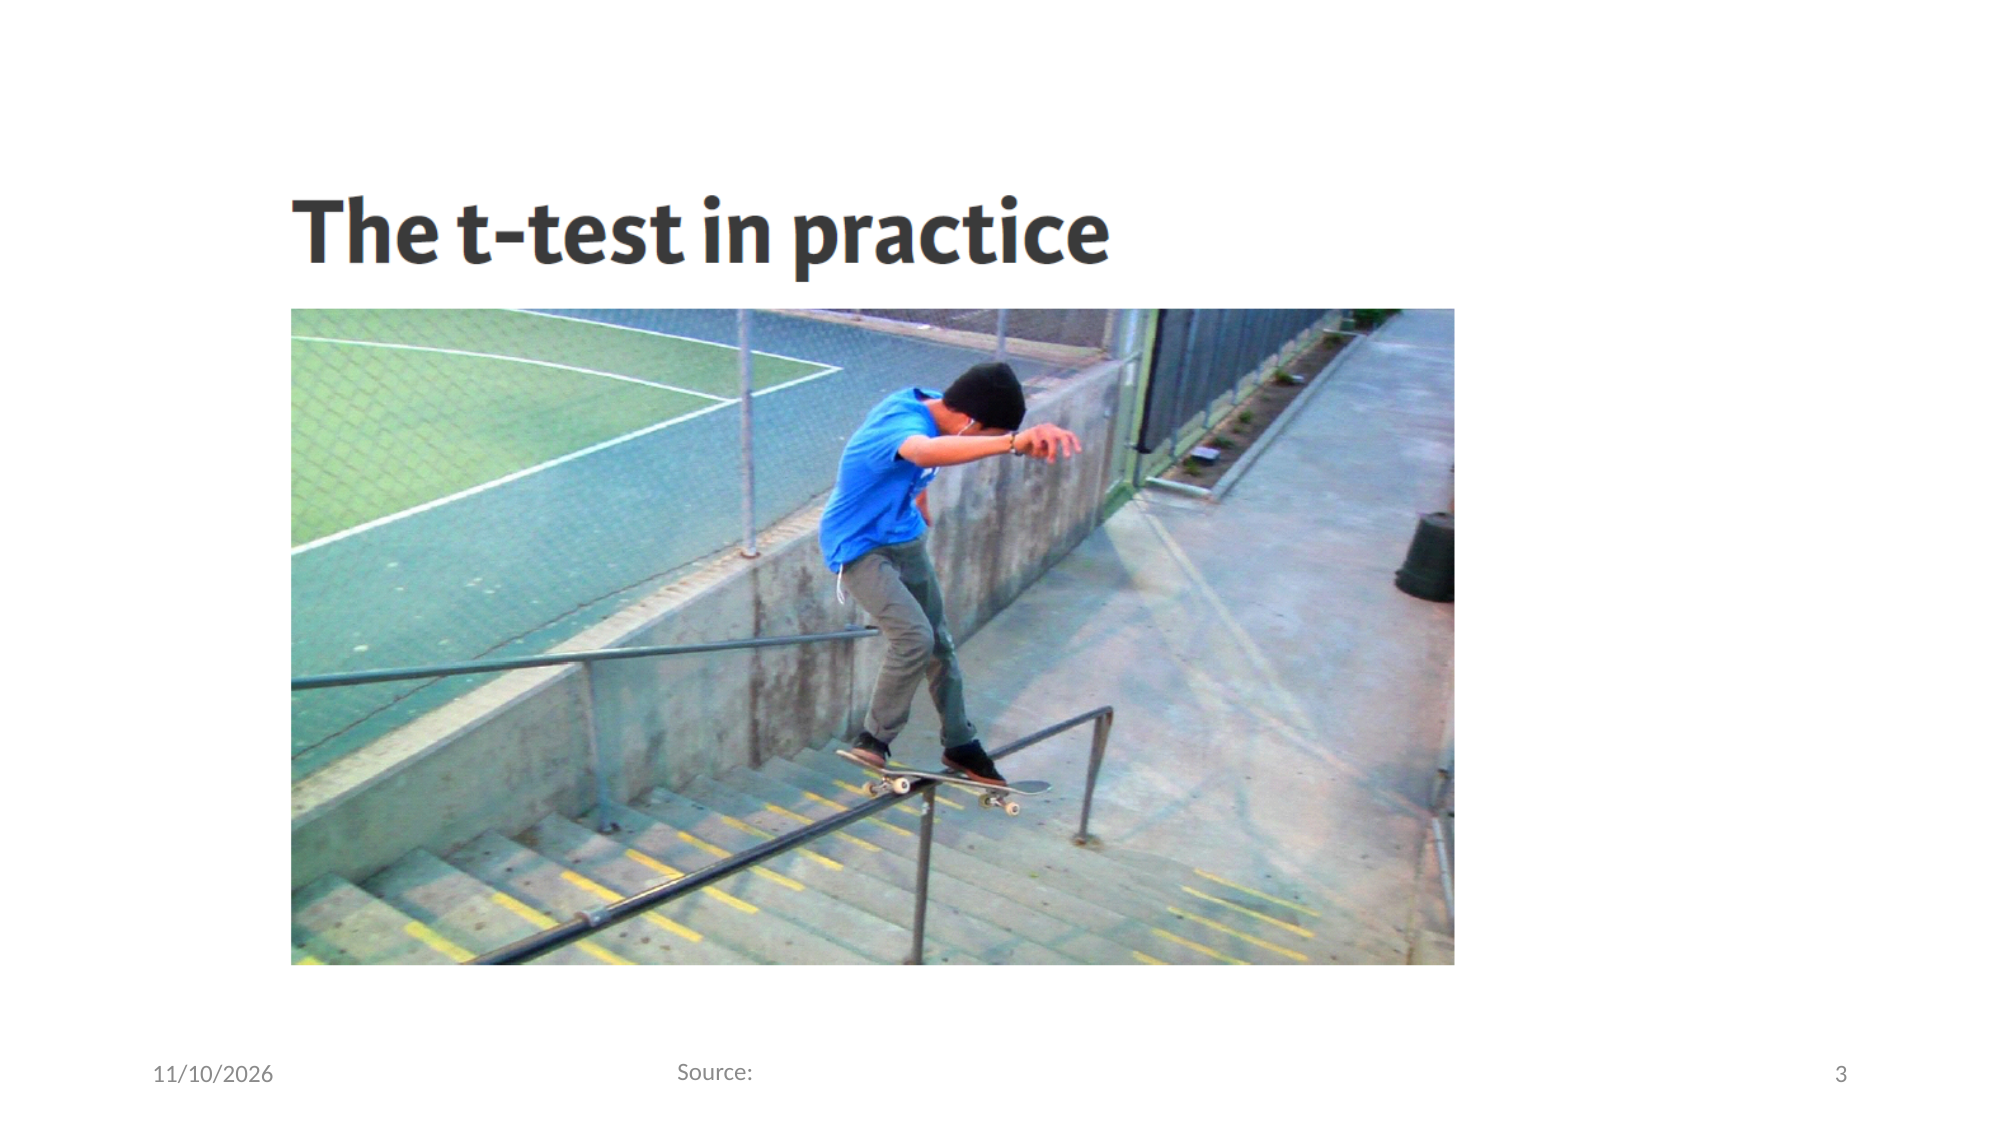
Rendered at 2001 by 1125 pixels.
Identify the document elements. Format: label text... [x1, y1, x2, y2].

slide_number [137, 1042, 588, 1103]
slide_number 3 [1412, 1042, 1863, 1103]
footer Source: [662, 1040, 1338, 1100]
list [229, 175, 1573, 1014]
